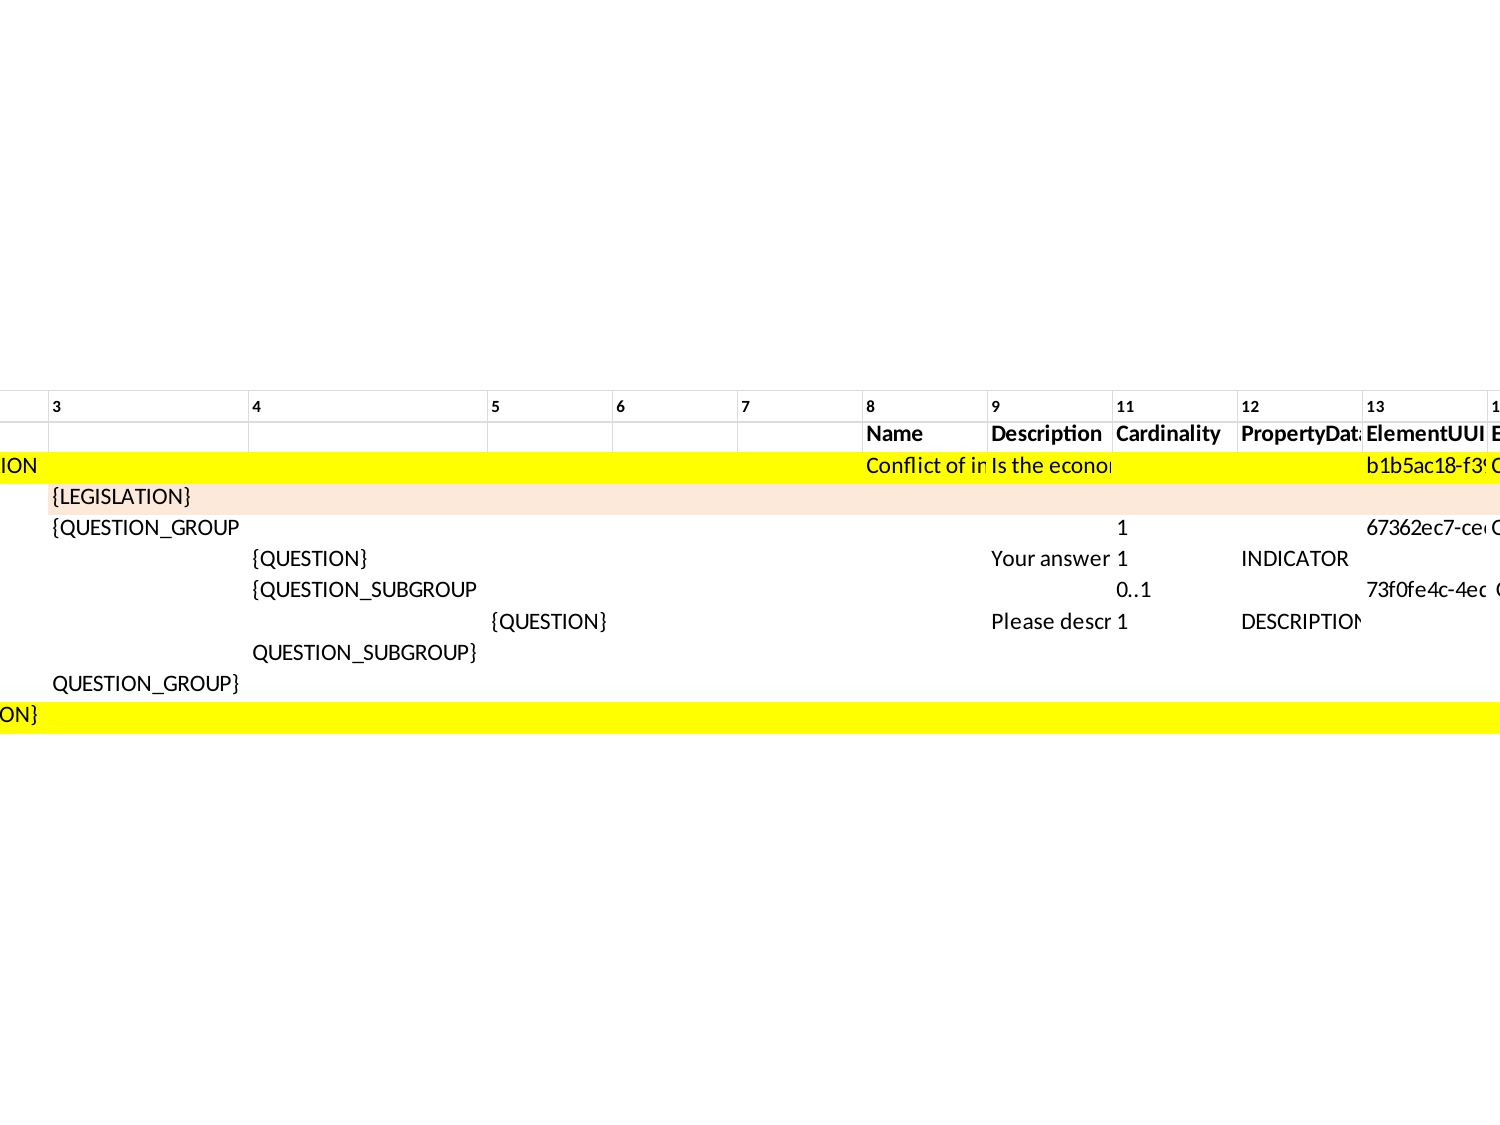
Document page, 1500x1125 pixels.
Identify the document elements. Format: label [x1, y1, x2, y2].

picture [0, 389, 1500, 736]
